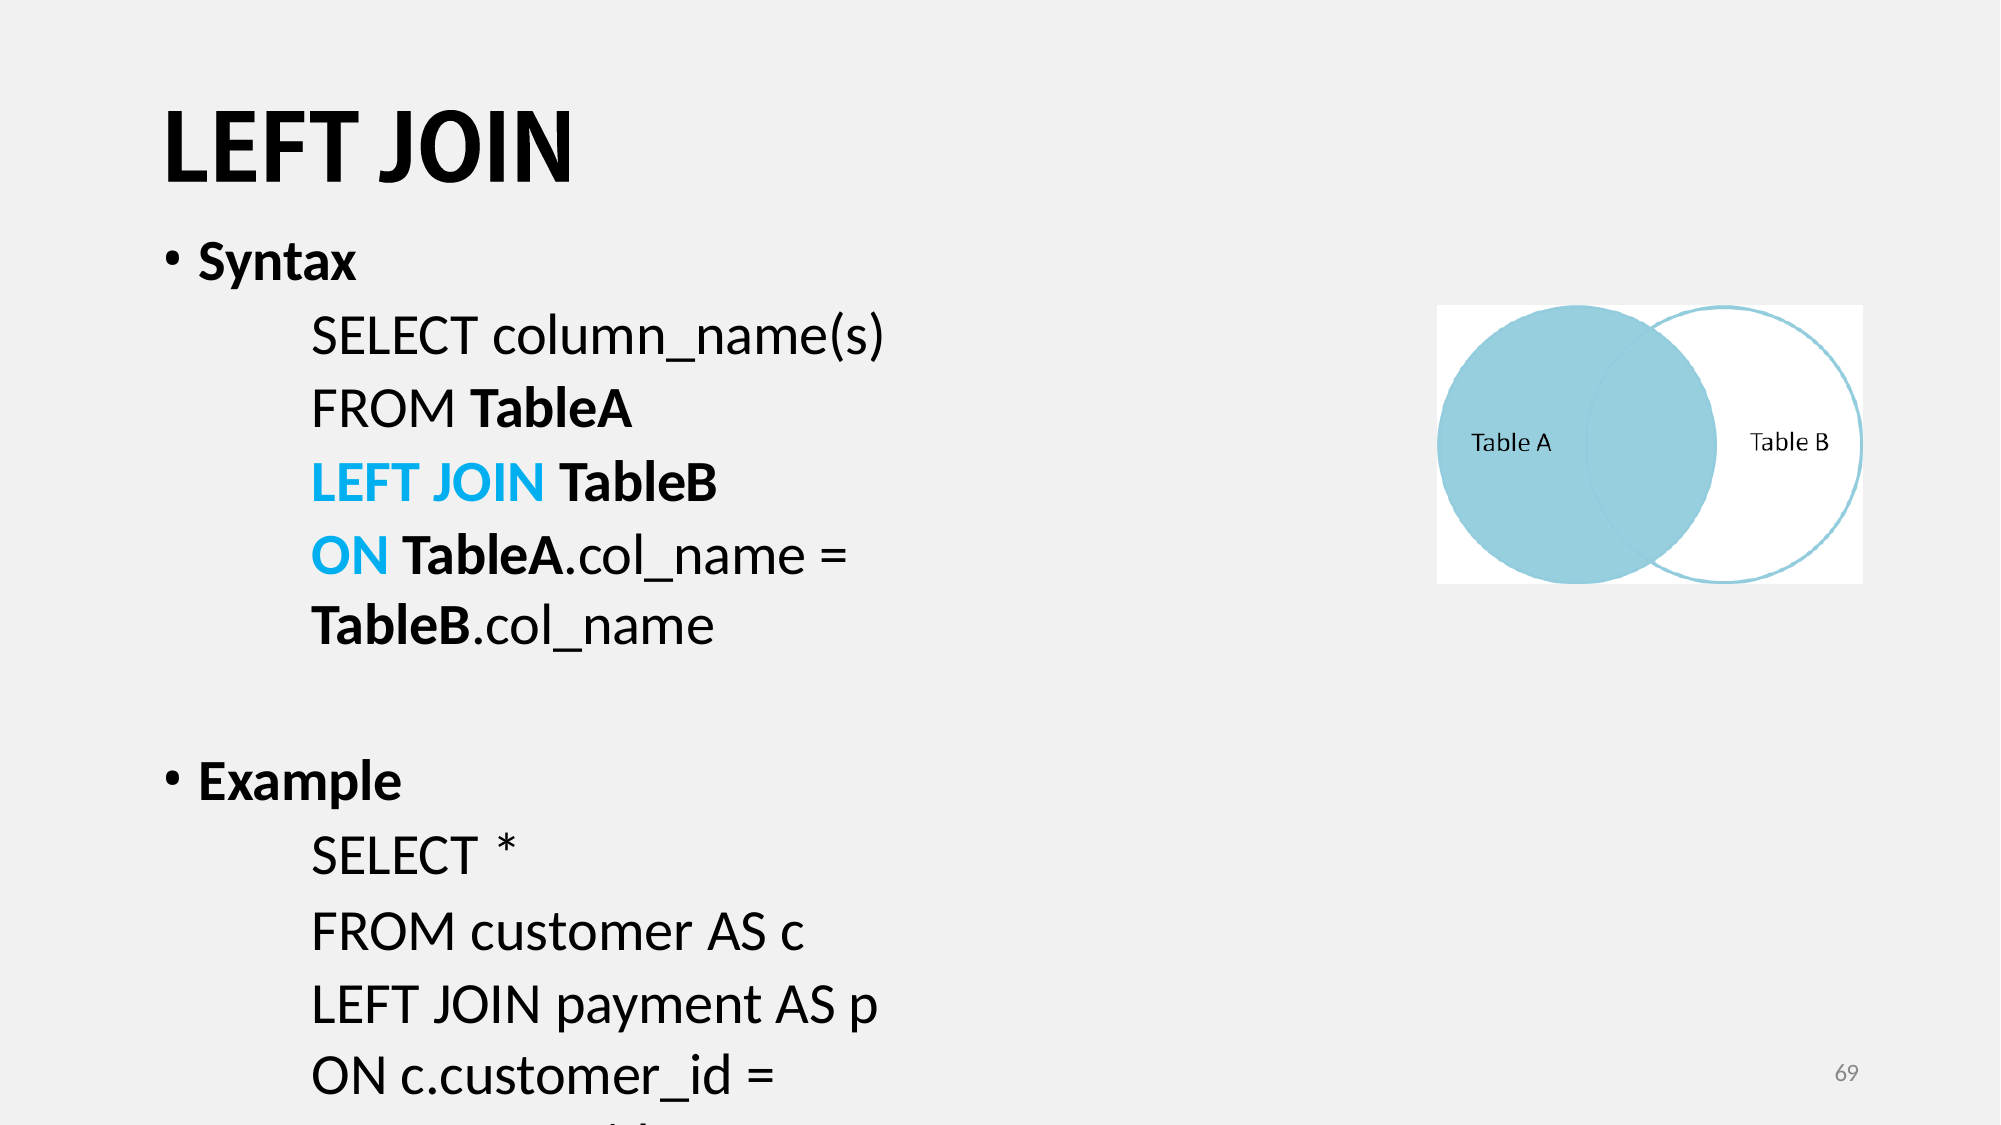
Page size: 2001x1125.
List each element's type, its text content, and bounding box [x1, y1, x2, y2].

picture [161, 92, 622, 209]
picture [1437, 305, 1863, 585]
slide_number 69 [1802, 1060, 1875, 1100]
text_box Syntax SELECT column_name(s) FROM TableA LEFT JOIN TableB ON TableA.col_name = TableB.col_name Example SELECT * FROM customer AS c LEFT JOIN payment AS p ON c.customer_id = p.customer_id [159, 217, 1278, 1125]
